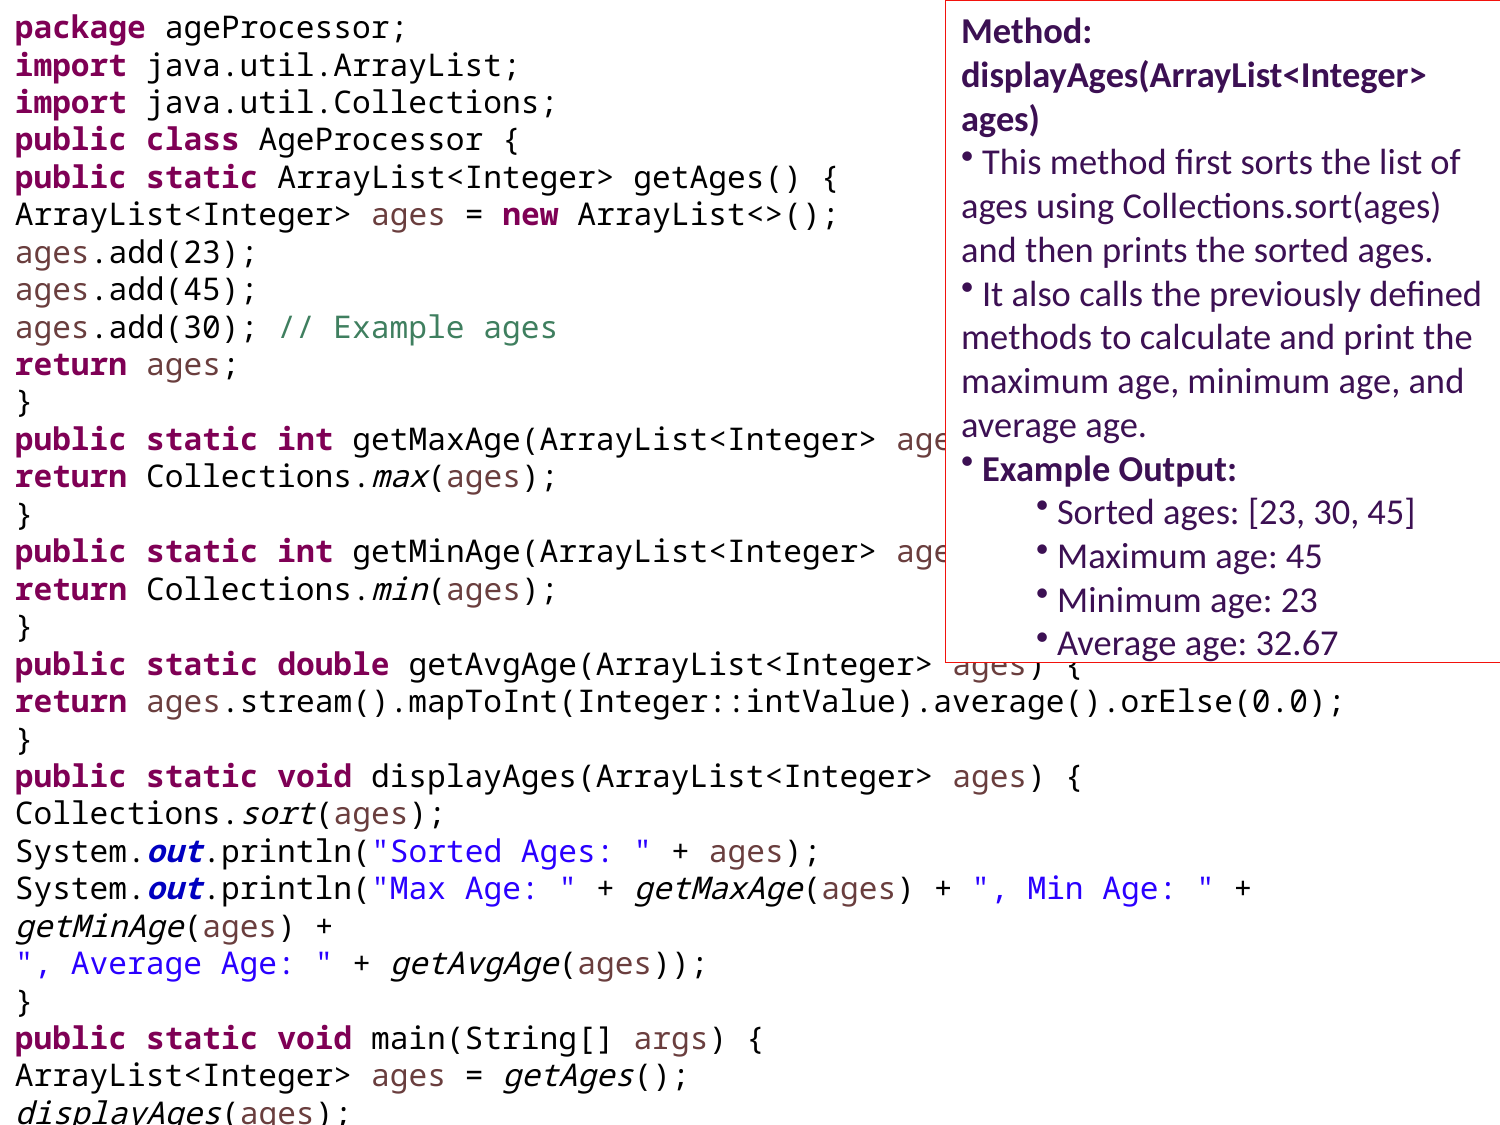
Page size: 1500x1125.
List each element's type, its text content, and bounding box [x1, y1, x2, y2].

list Method: displayAges(ArrayList<Integer> ages) This method first sorts the list of ages using Collections.sort(ages) and then prints the sorted ages. It also calls the previously defined methods to calculate and print the maximum age, minimum age, and average age. Example Output: Sorted ages: [23, 30, 45] Maximum age: 45 Minimum age: 23 Average age: 32.67 [945, 0, 1500, 663]
text_box package ageProcessor; import java.util.ArrayList; import java.util.Collections; public class AgeProcessor { public static ArrayList<Integer> getAges() { ArrayList<Integer> ages = new ArrayList<>(); ages.add(23); ages.add(45); ages.add(30); // Example ages return ages; } public static int getMaxAge(ArrayList<Integer> ages) { return Collections.max(ages); } public static int getMinAge(ArrayList<Integer> ages) { return Collections.min(ages); } public static double getAvgAge(ArrayList<Integer> ages) { return ages.stream().mapToInt(Integer::intValue).average().orElse(0.0); } public static void displayAges(ArrayList<Integer> ages) { Collections.sort(ages); System.out.println("Sorted Ages: " + ages); System.out.println("Max Age: " + getMaxAge(ages) + ", Min Age: " + getMinAge(ages) + ", Average Age: " + getAvgAge(ages)); } public static void main(String[] args) { ArrayList<Integer> ages = getAges(); displayAges(ages); } } [0, 0, 1500, 1125]
